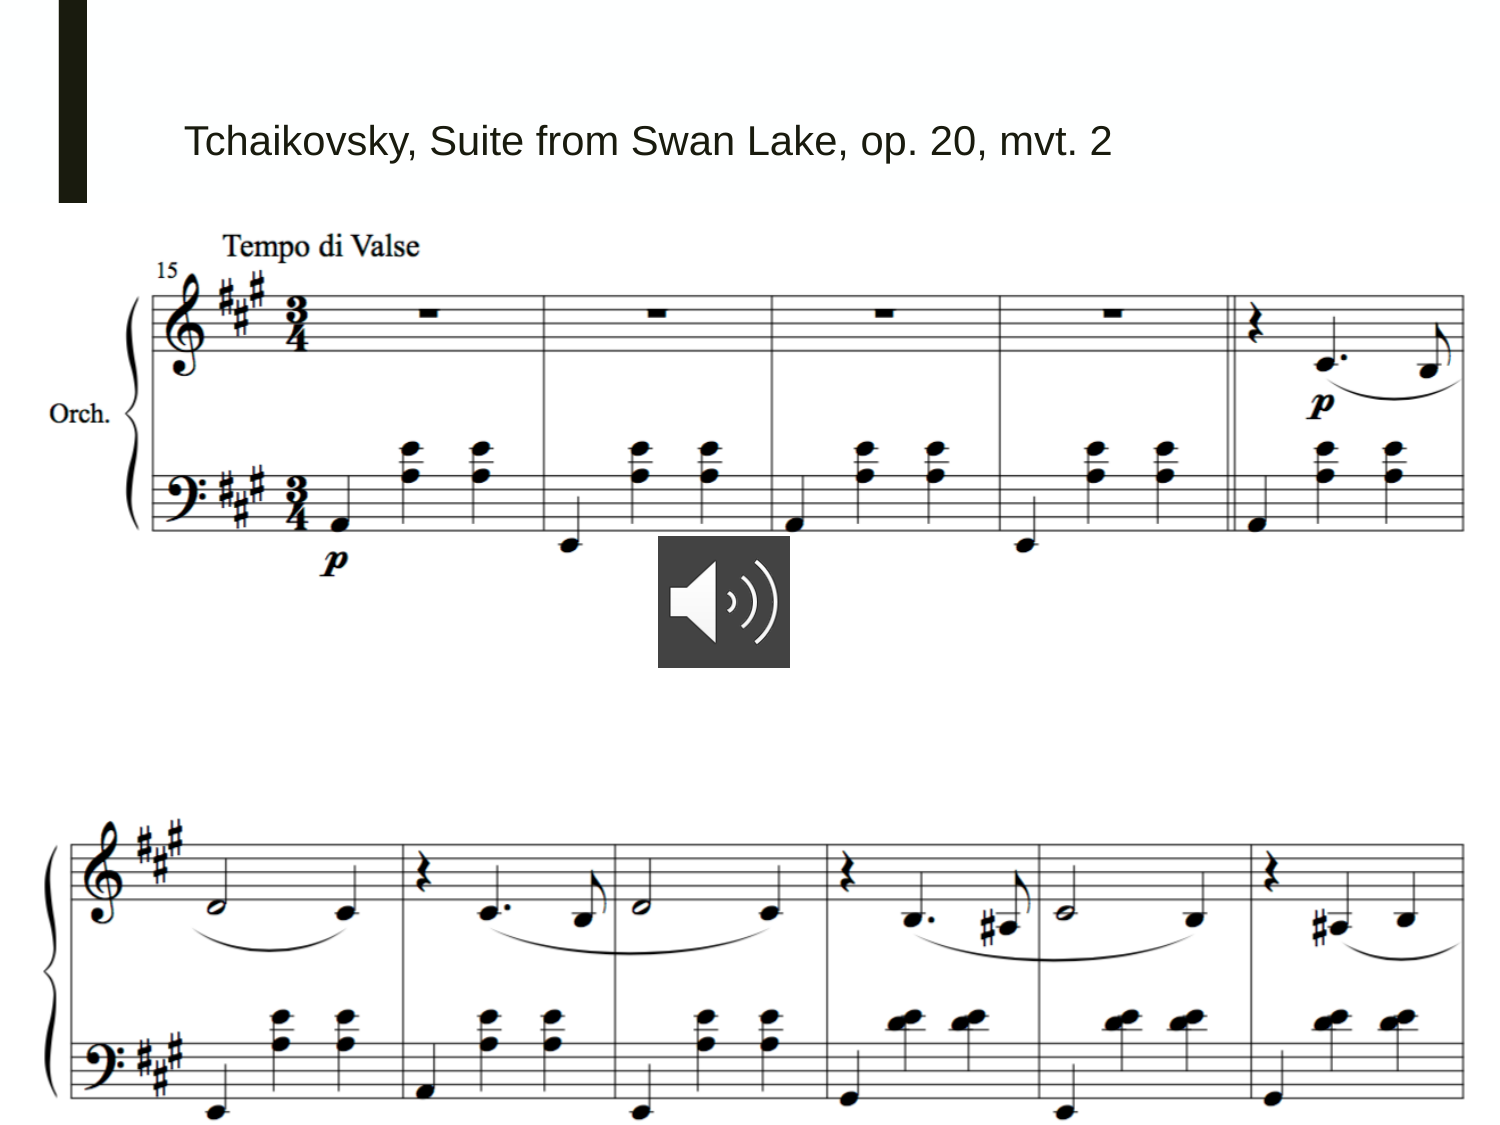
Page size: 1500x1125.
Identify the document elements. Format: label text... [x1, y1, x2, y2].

title Tchaikovsky, Suite from Swan Lake, op. 20, mvt. 2 [168, 112, 1351, 200]
picture [0, 203, 1500, 1125]
